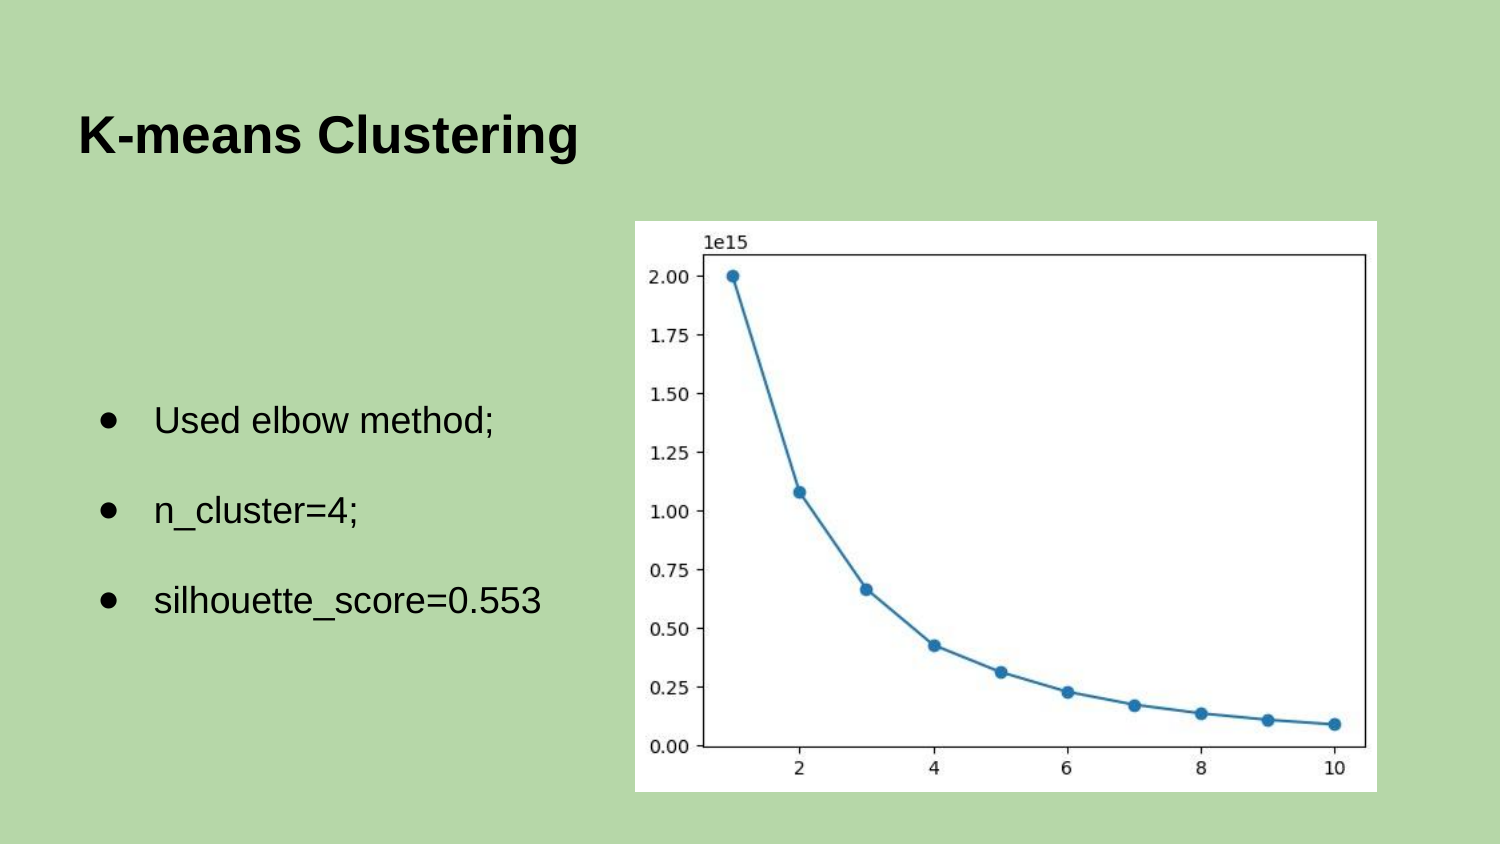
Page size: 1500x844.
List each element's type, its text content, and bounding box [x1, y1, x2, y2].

title K-means Clustering [63, 85, 1462, 180]
picture [635, 221, 1377, 793]
list Used elbow method; n_cluster=4; silhouette_score=0.553 [63, 189, 1462, 750]
